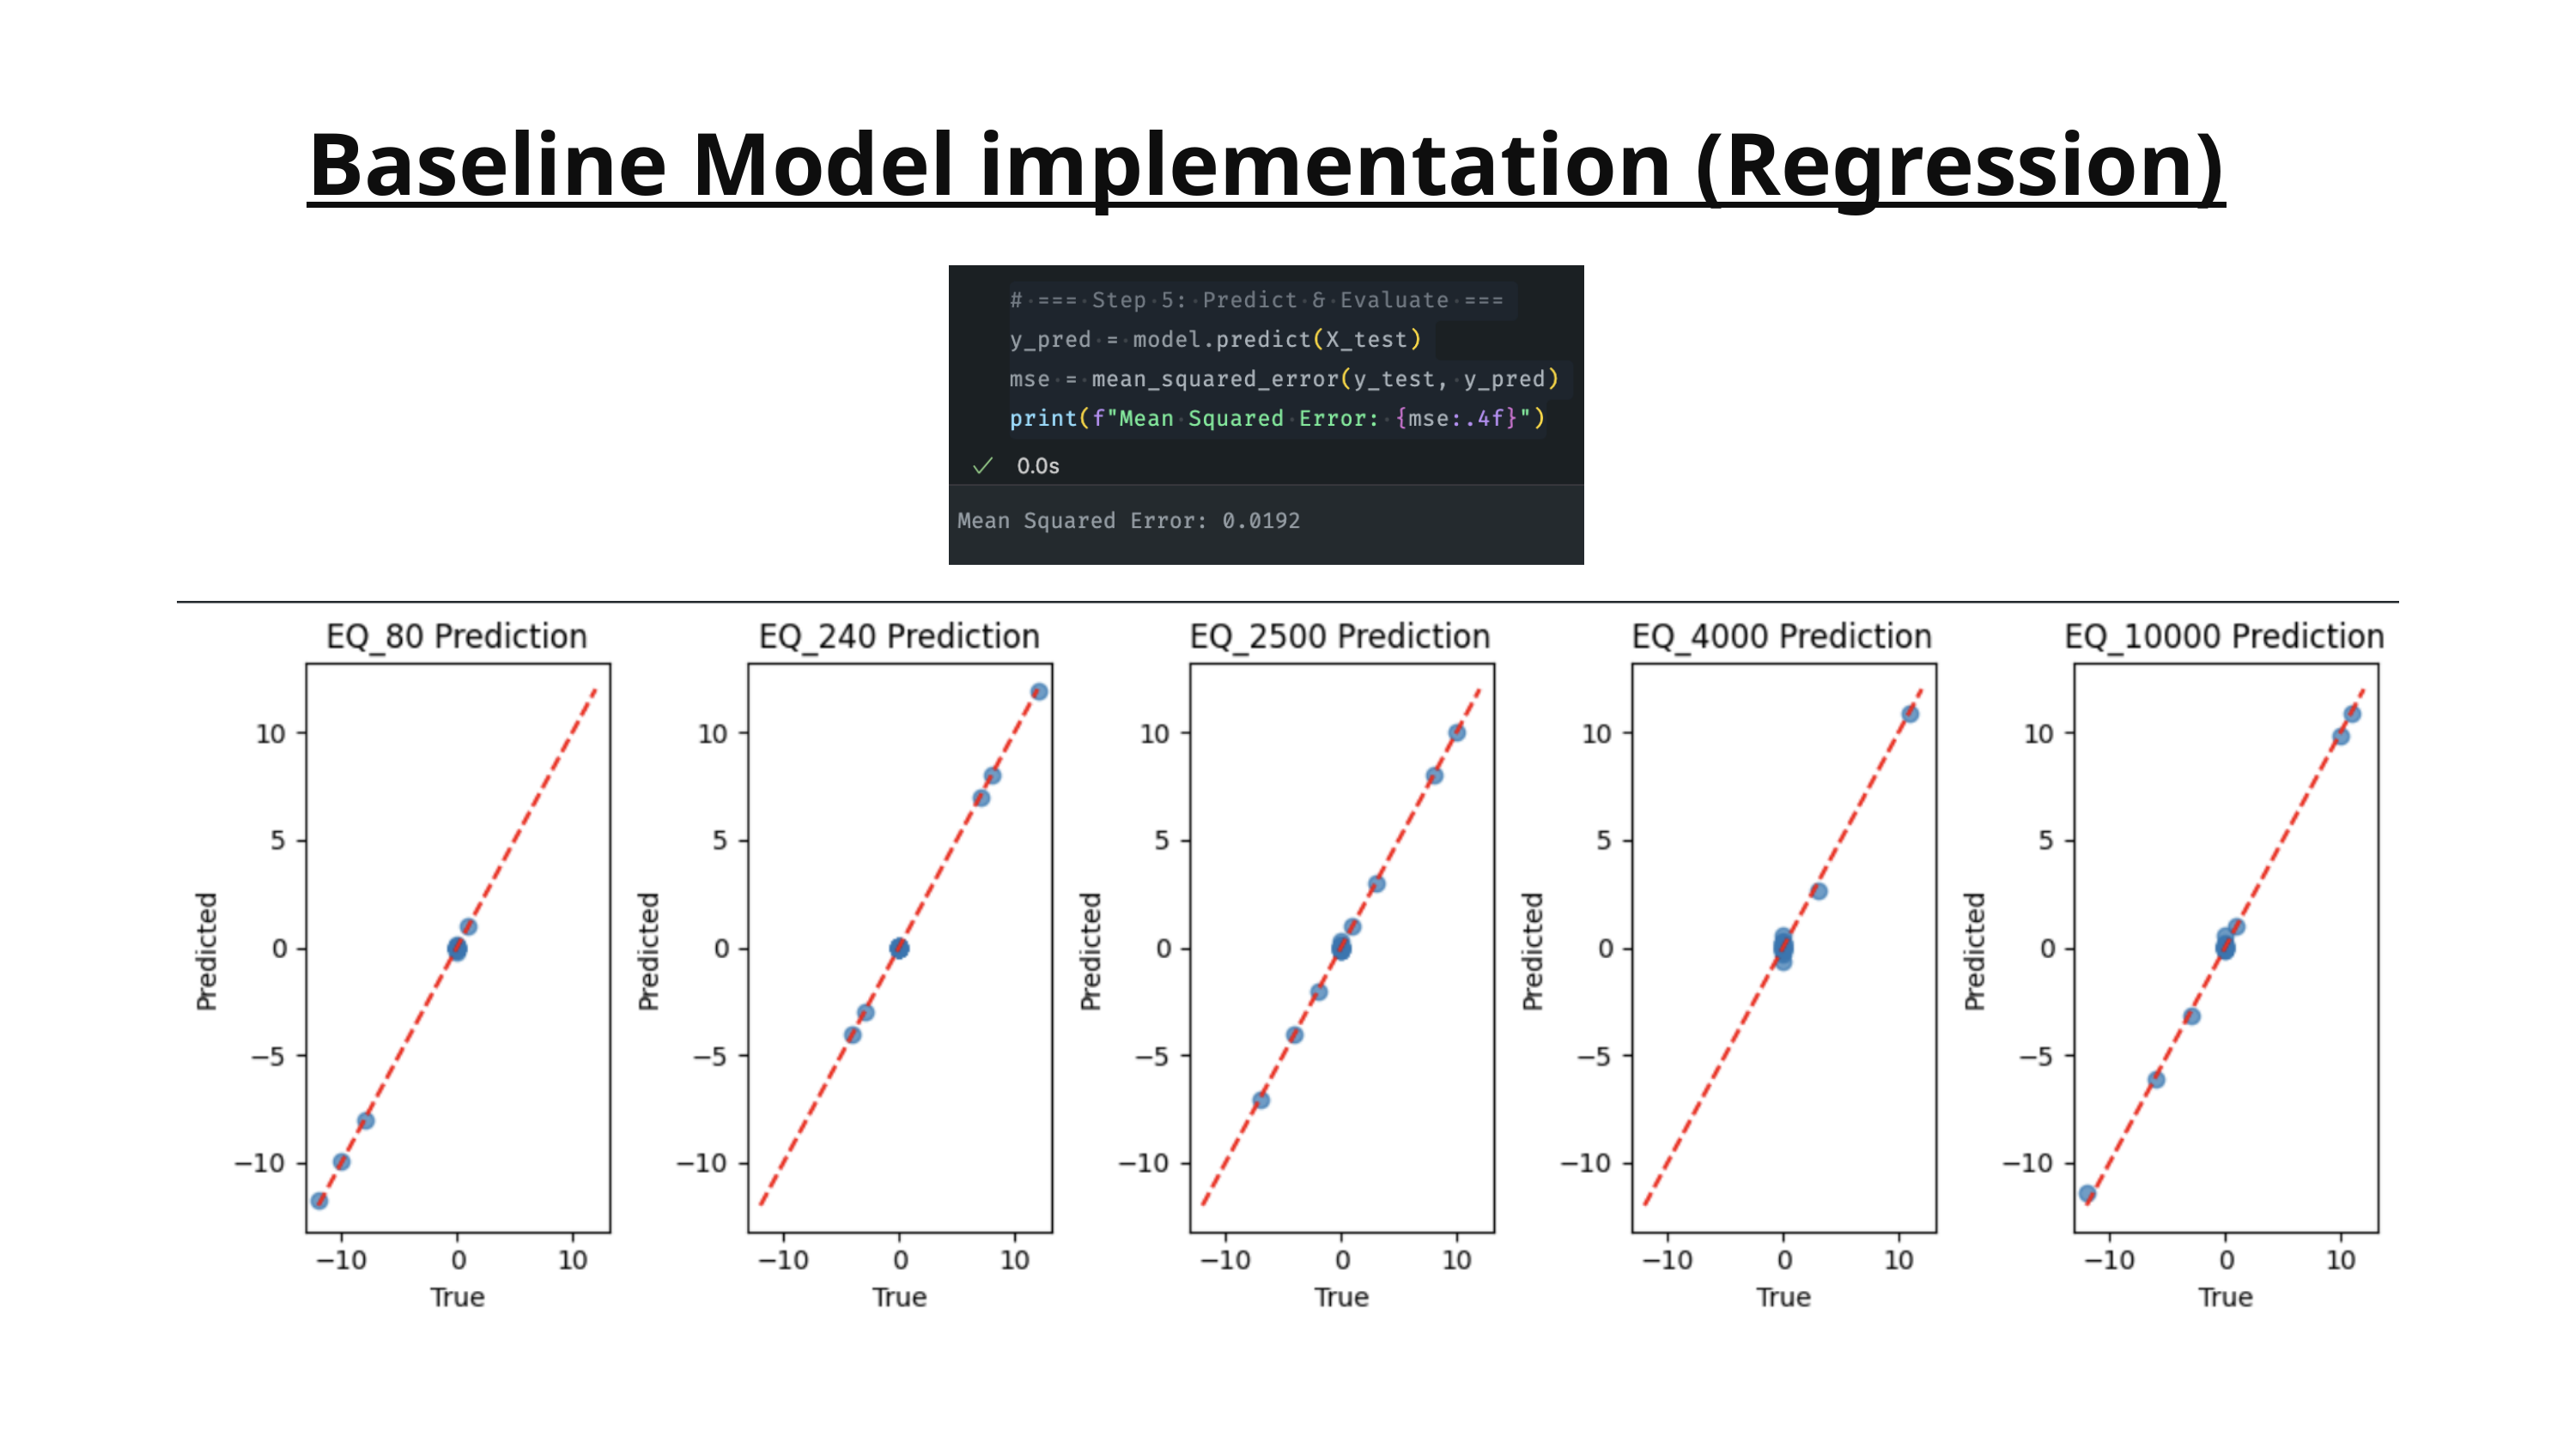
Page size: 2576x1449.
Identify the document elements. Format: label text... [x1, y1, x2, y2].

picture [948, 265, 1584, 566]
picture [177, 601, 2399, 1331]
text_box Baseline Model implementation (Regression) [0, 102, 2555, 219]
